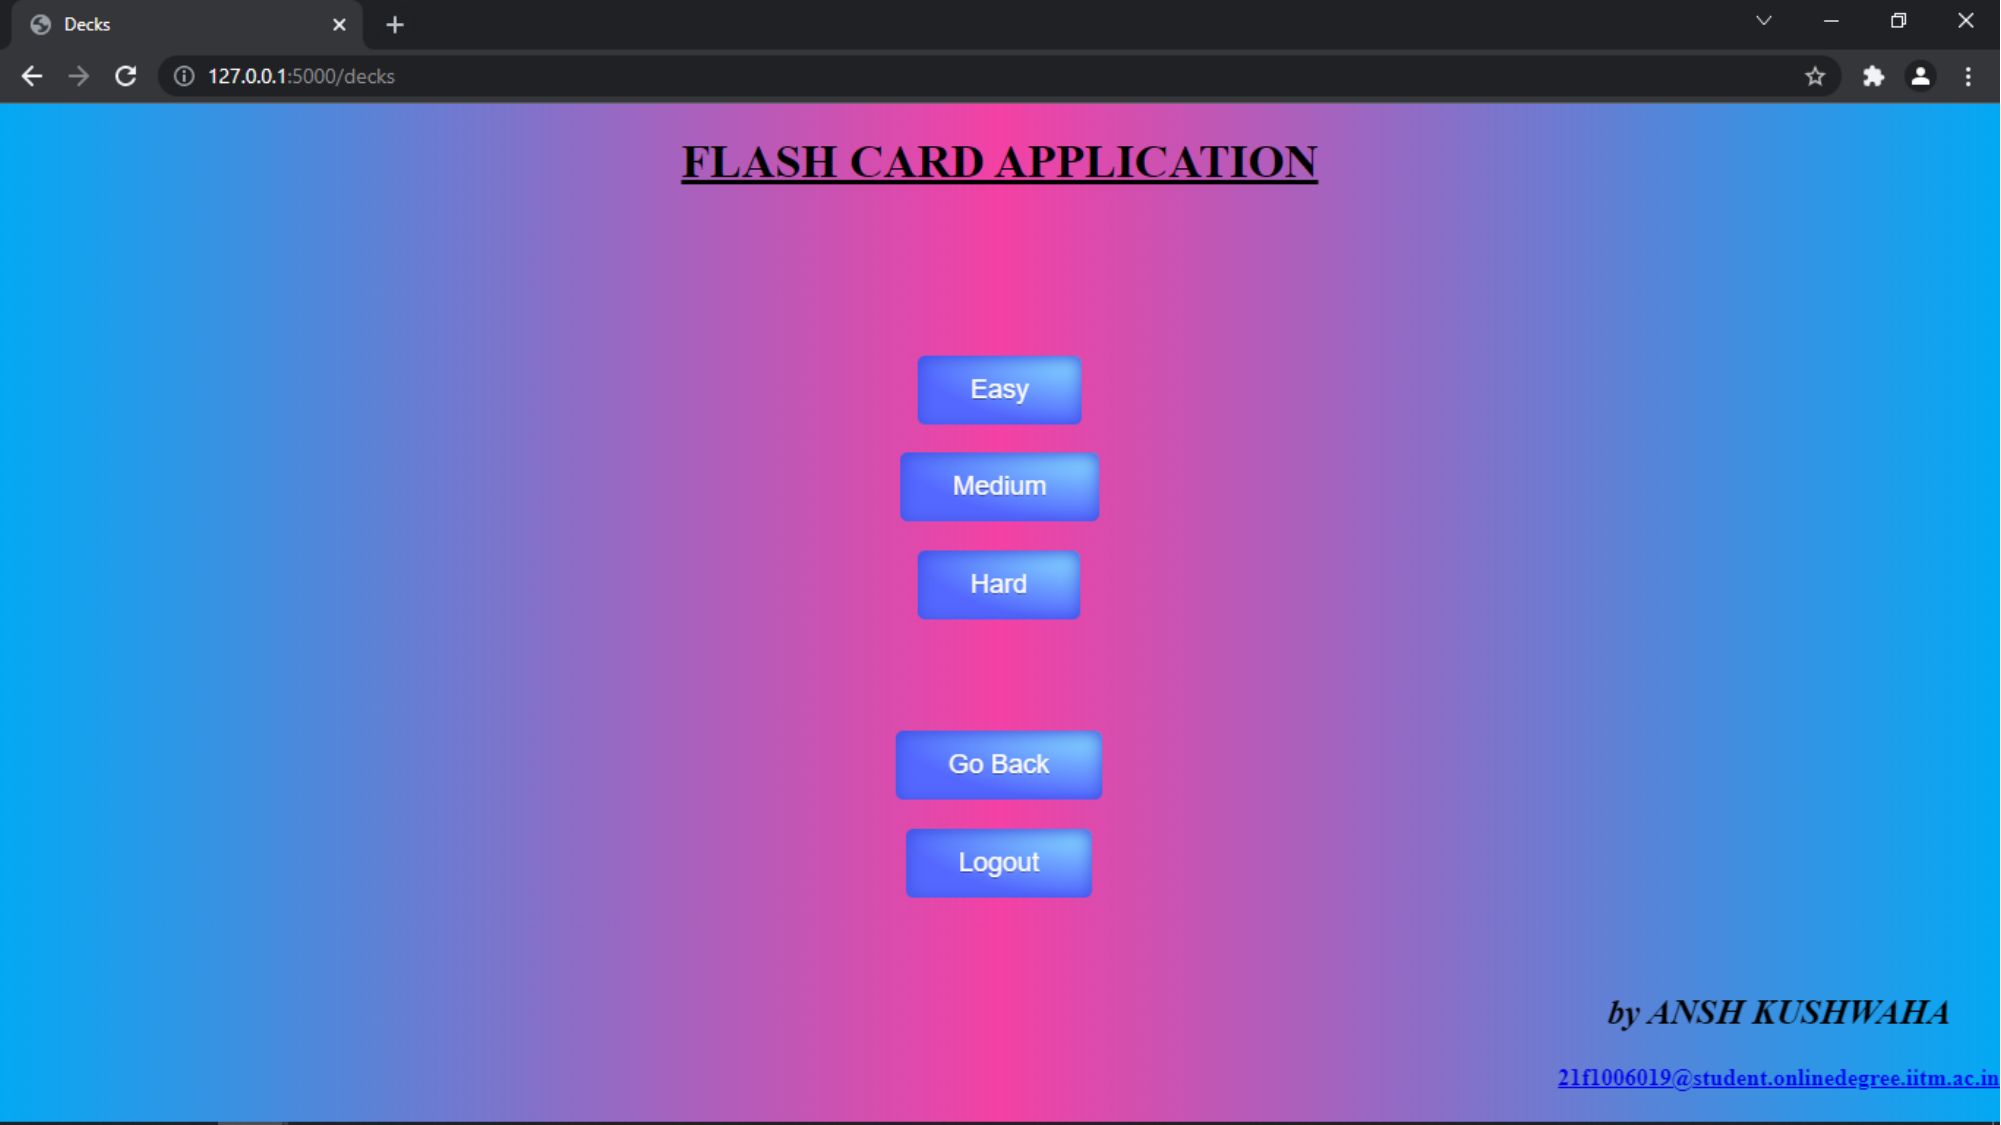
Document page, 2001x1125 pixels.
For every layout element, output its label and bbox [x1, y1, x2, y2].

list [0, 0, 2000, 1125]
